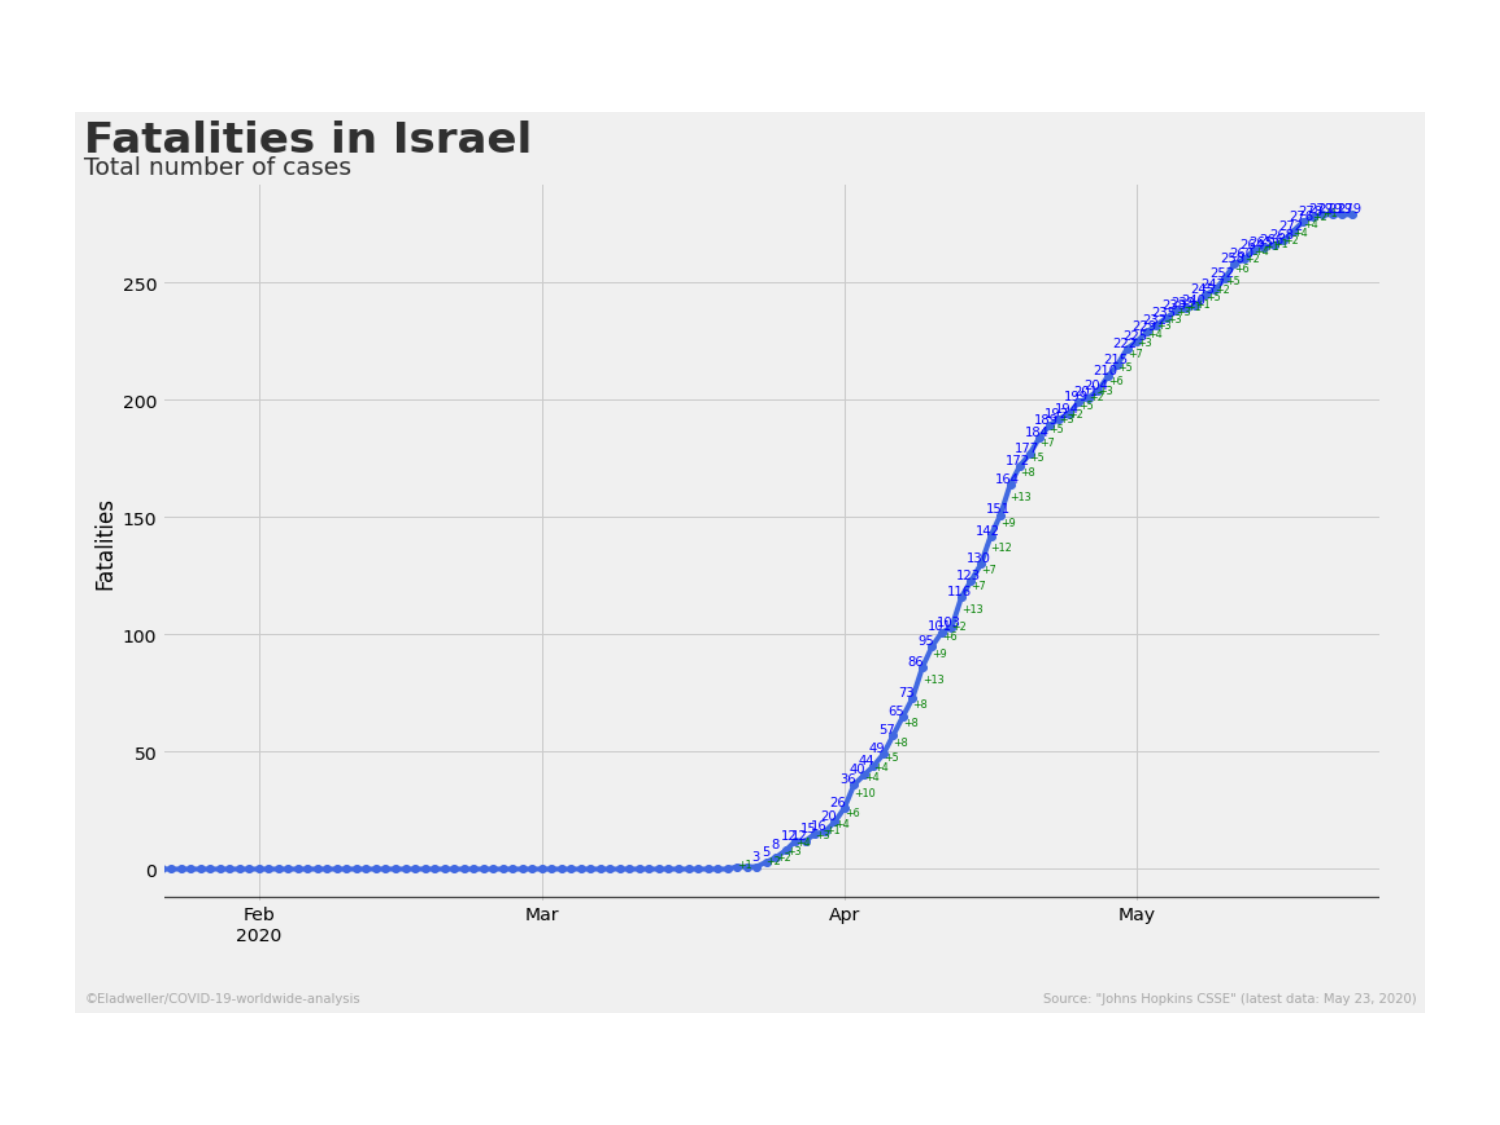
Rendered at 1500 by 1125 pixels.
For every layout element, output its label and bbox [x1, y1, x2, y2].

picture [74, 112, 1426, 1013]
